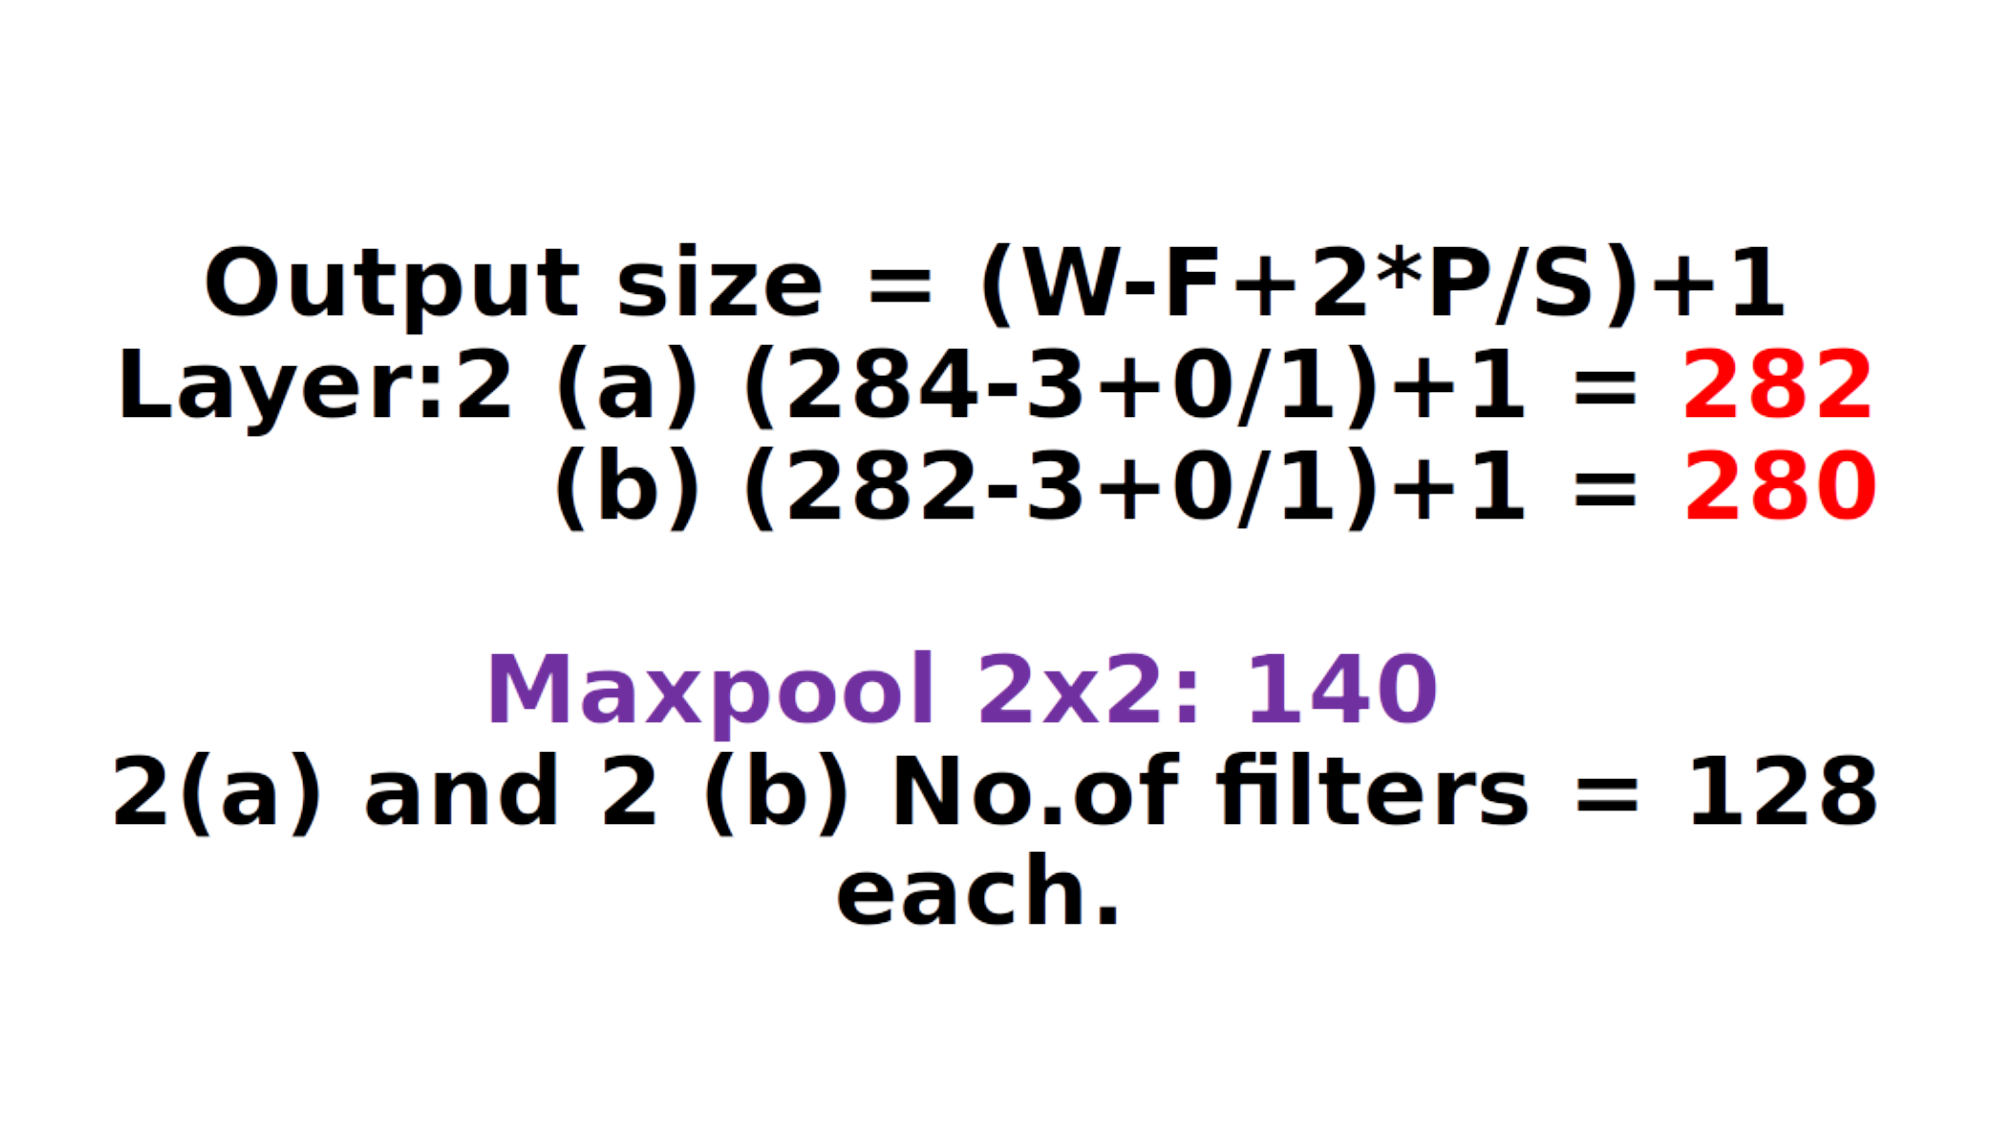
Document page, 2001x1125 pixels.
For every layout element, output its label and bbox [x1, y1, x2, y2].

picture [89, 55, 1904, 1065]
